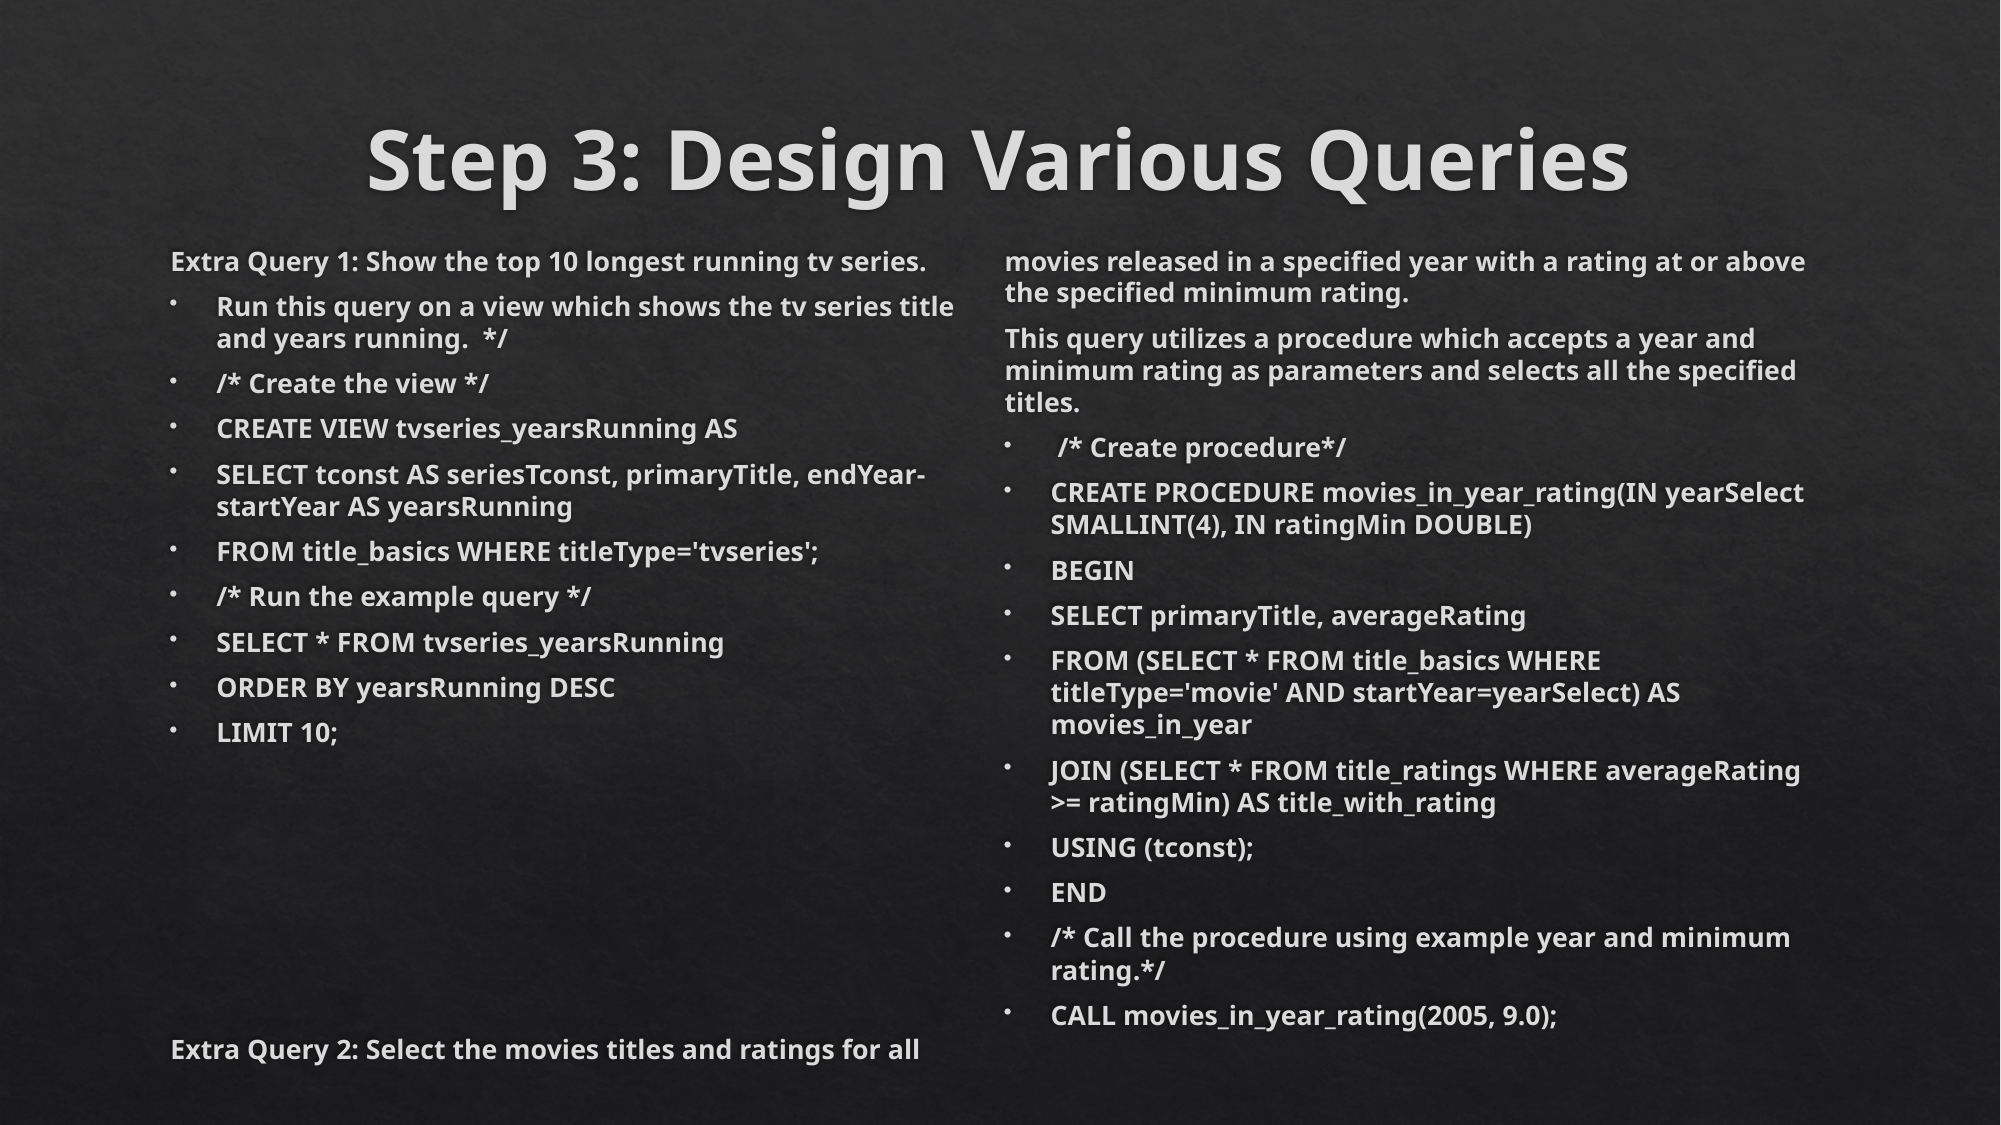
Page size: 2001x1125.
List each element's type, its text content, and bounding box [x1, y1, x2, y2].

title Step 3: Design Various Queries [149, 77, 1849, 234]
list Extra Query 1: Show the top 10 longest running tv series. Run this query on a view which shows the tv series title and years running. */ /* Create the view */ CREATE VIEW tvseries_yearsRunning AS SELECT tconst AS seriesTconst, primaryTitle, endYear-startYear AS yearsRunning FROM title_basics WHERE titleType='tvseries'; /* Run the example query */ SELECT * FROM tvseries_yearsRunning ORDER BY yearsRunning DESC LIMIT 10; Extra Query 2: Select the movies titles and ratings for all movies released in a specified year with a rating at or above the specified minimum rating. This query utilizes a procedure which accepts a year and minimum rating as parameters and selects all the specified titles. /* Create procedure*/ CREATE PROCEDURE movies_in_year_rating(IN yearSelect SMALLINT(4), IN ratingMin DOUBLE) BEGIN SELECT primaryTitle, averageRating FROM (SELECT * FROM title_basics WHERE titleType='movie' AND startYear=yearSelect) AS movies_in_year JOIN (SELECT * FROM title_ratings WHERE averageRating >= ratingMin) AS title_with_rating USING (tconst); END /* Call the procedure using example year and minimum rating.*/ CALL movies_in_year_rating(2005, 9.0); [149, 236, 1849, 1085]
